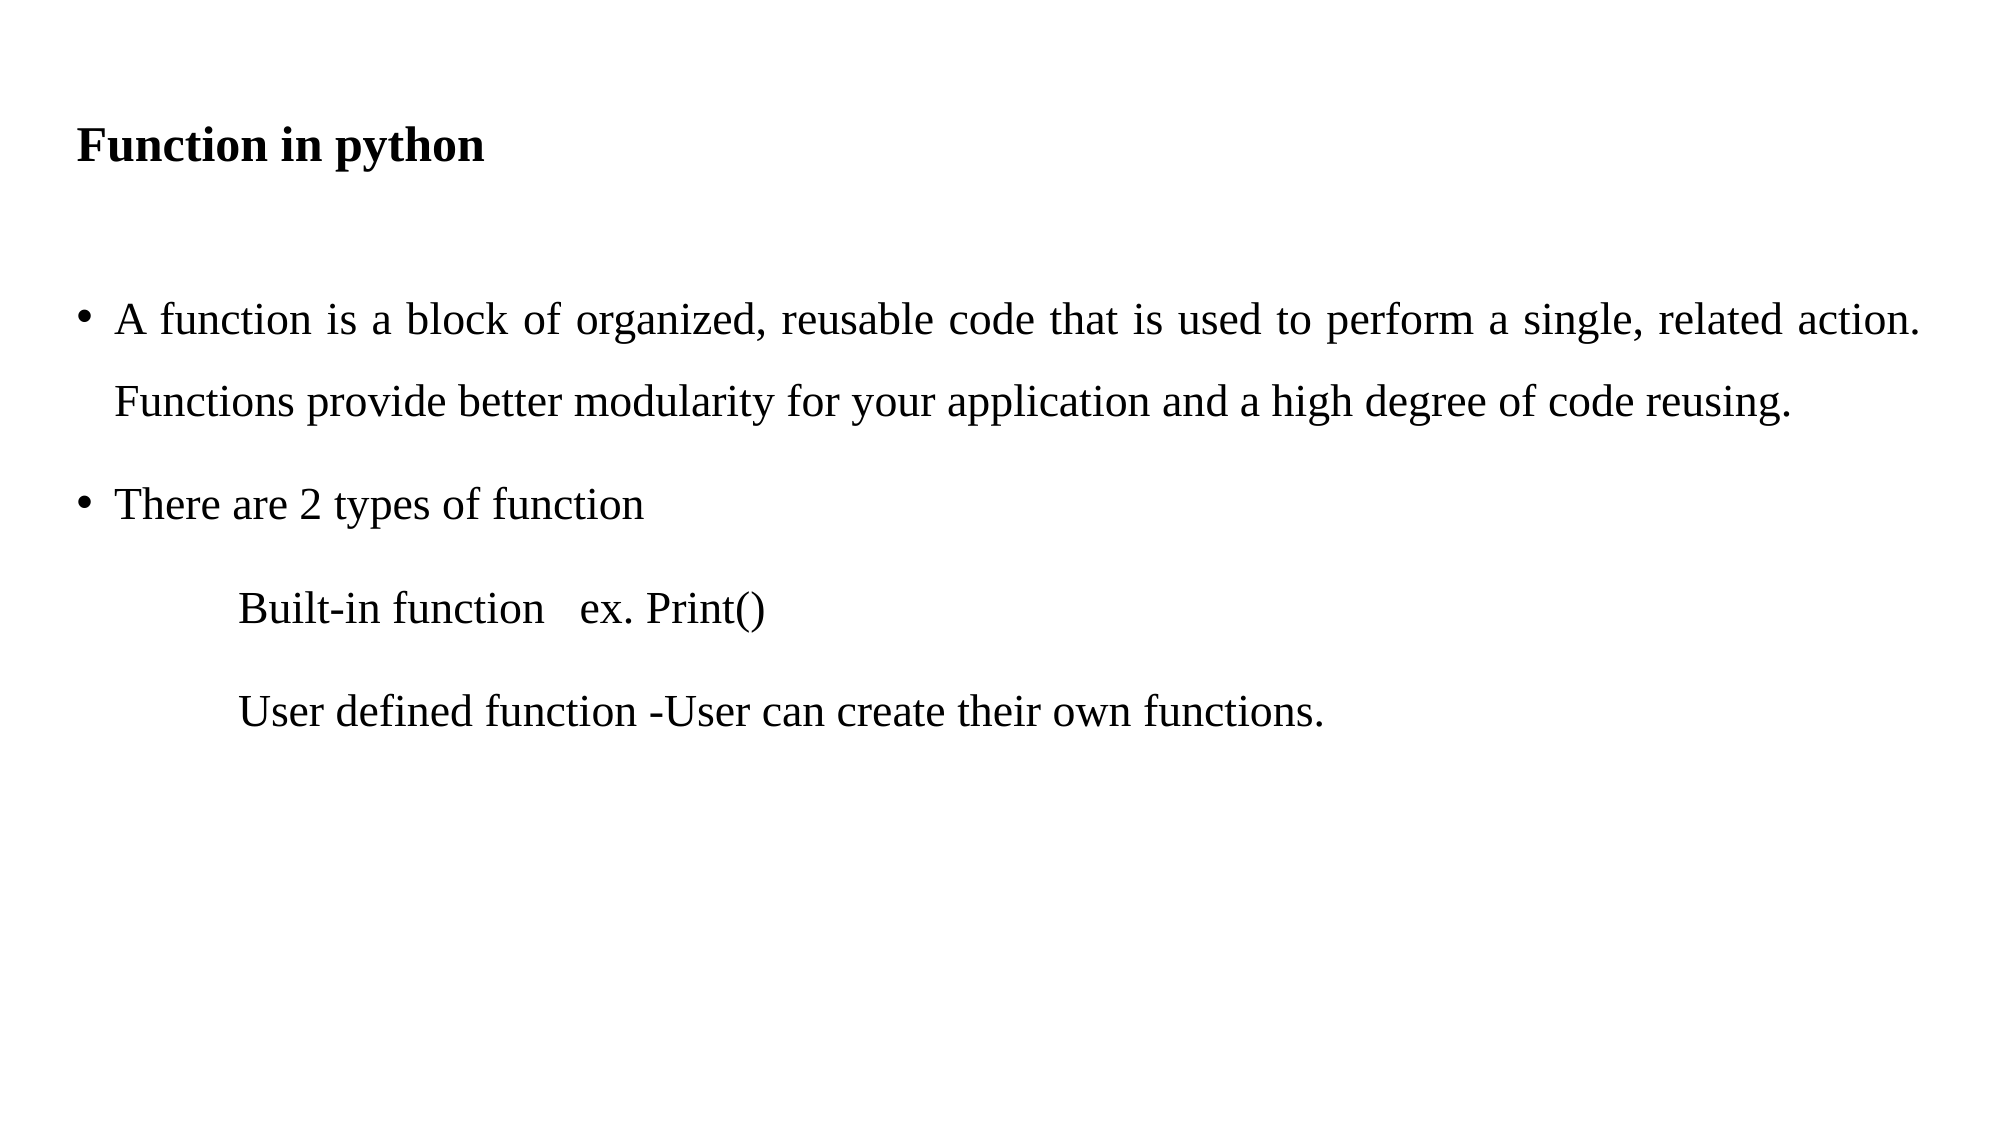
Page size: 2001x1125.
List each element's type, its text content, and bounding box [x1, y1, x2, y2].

list A function is a block of organized, reusable code that is used to perform a single, related action. Functions provide better modularity for your application and a high degree of code reusing. There are 2 types of function Built-in function ex. Print() User defined function -User can create their own functions. [61, 253, 1939, 1014]
title Function in python [61, 36, 1787, 253]
